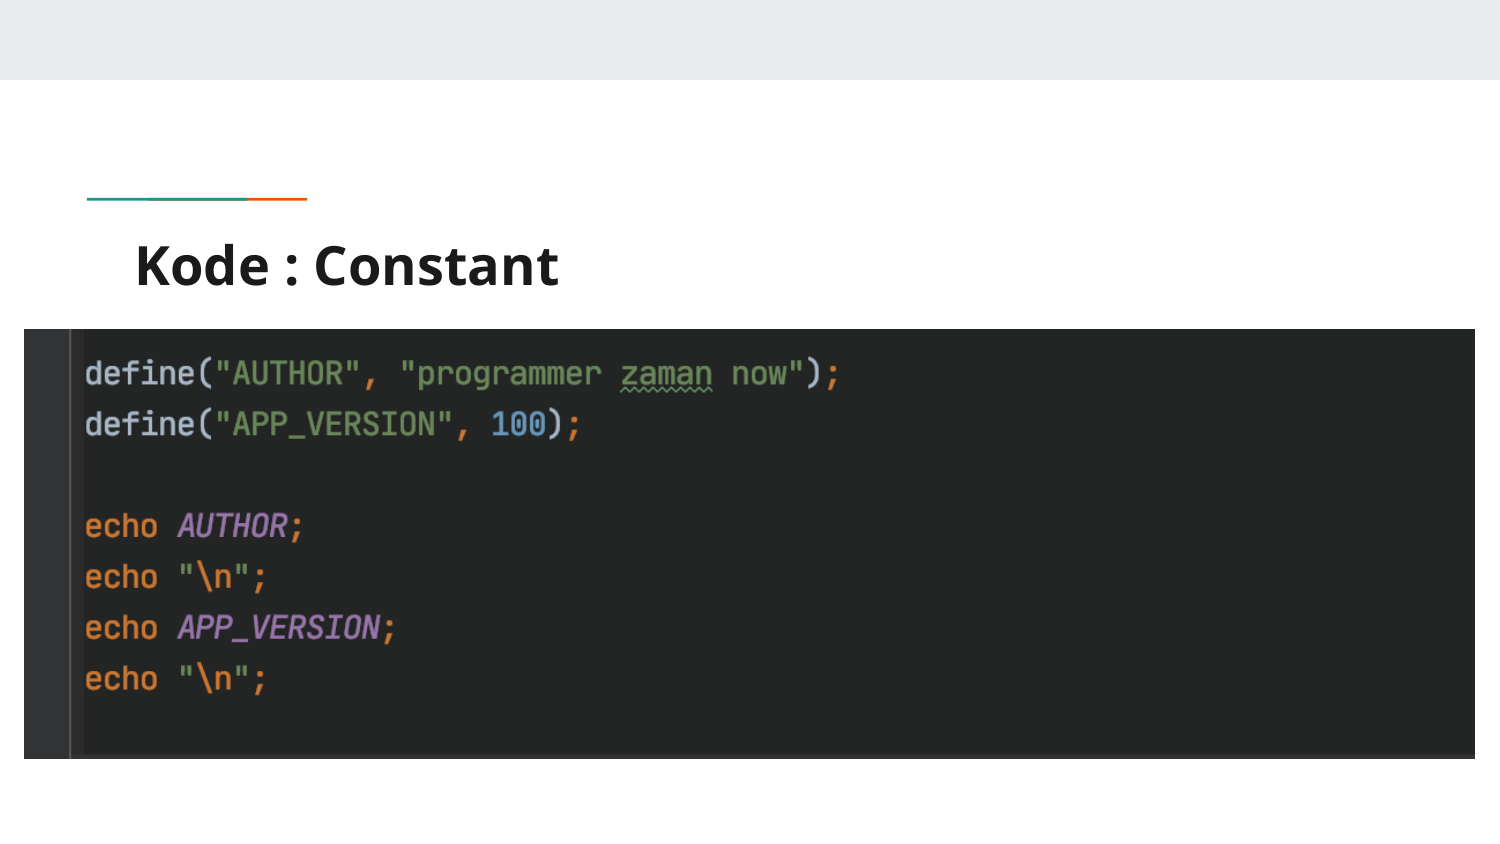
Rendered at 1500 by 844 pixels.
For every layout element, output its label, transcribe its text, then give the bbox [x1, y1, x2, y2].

picture [24, 328, 1476, 759]
title Kode : Constant [119, 216, 1381, 305]
